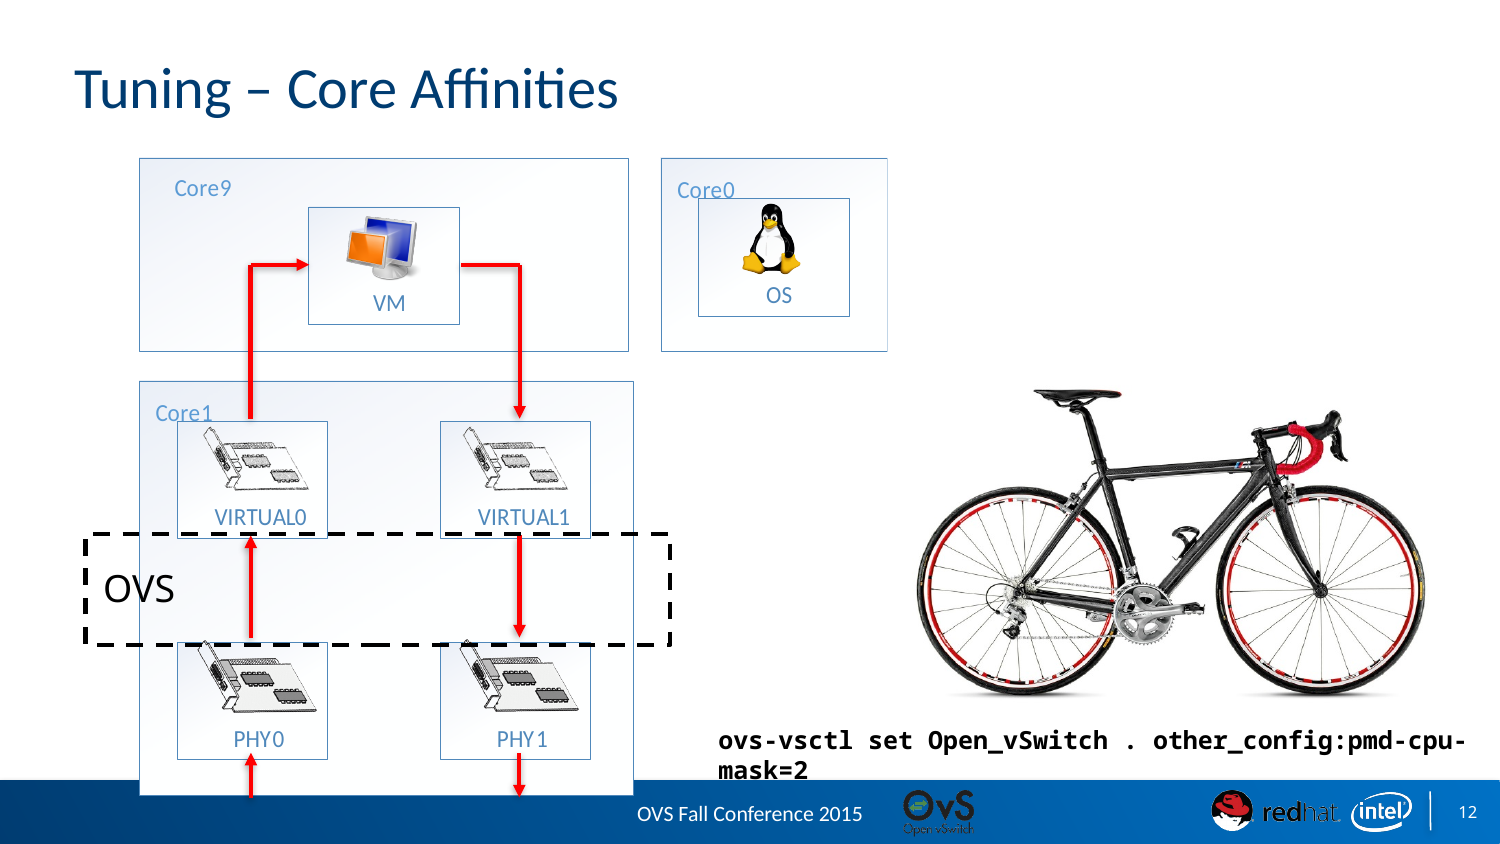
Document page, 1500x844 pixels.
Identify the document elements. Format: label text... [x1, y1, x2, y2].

slide_number 12 [1127, 791, 1478, 837]
title Tuning – Core Affinities [74, 50, 1425, 194]
text_box OVS [88, 557, 131, 618]
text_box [342, 202, 803, 289]
text_box [83, 532, 131, 647]
picture [901, 352, 1452, 764]
picture [136, 156, 888, 797]
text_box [250, 264, 520, 798]
footer OVS Fall Conference 2015 [496, 789, 1004, 835]
picture [1202, 785, 1350, 791]
text_box ovs-vsctl set Open_vSwitch . other_config:pmd-cpu-mask=2 [892, 724, 1500, 785]
